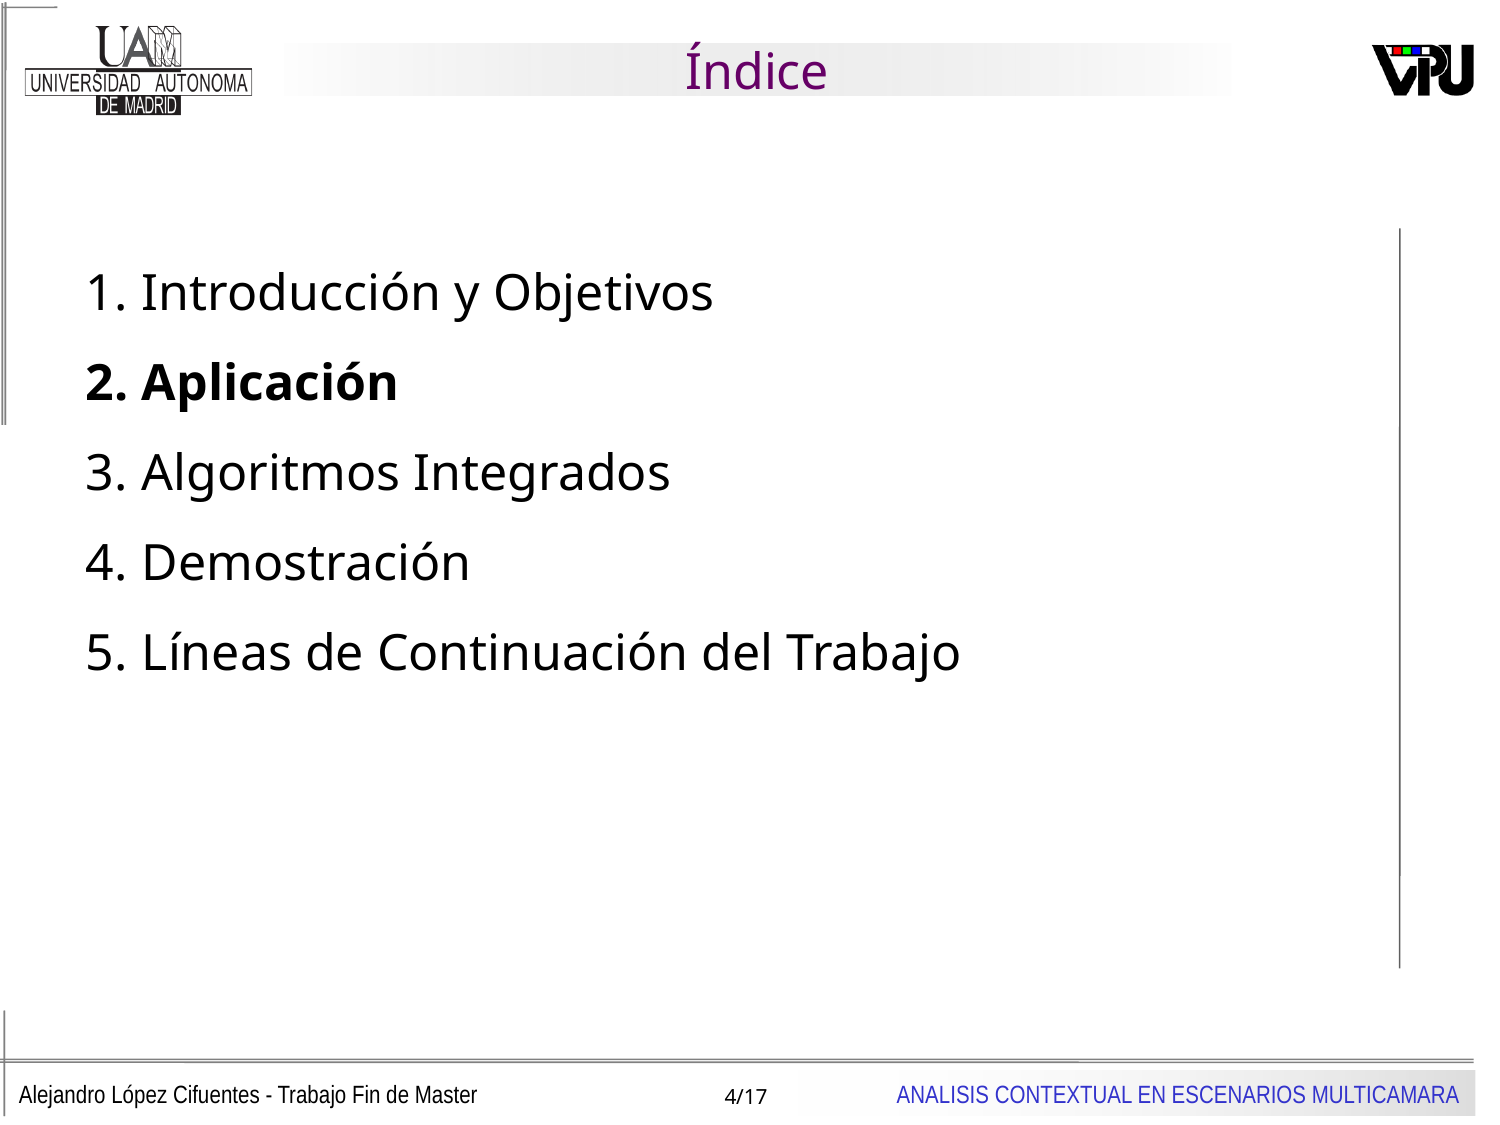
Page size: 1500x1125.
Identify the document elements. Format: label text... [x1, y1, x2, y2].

title Índice [269, 42, 1245, 96]
text_box Introducción y Objetivos Aplicación Algoritmos Integrados Demostración Líneas de Continuación del Trabajo [70, 222, 1400, 688]
picture [24, 22, 256, 120]
picture [1371, 44, 1474, 96]
